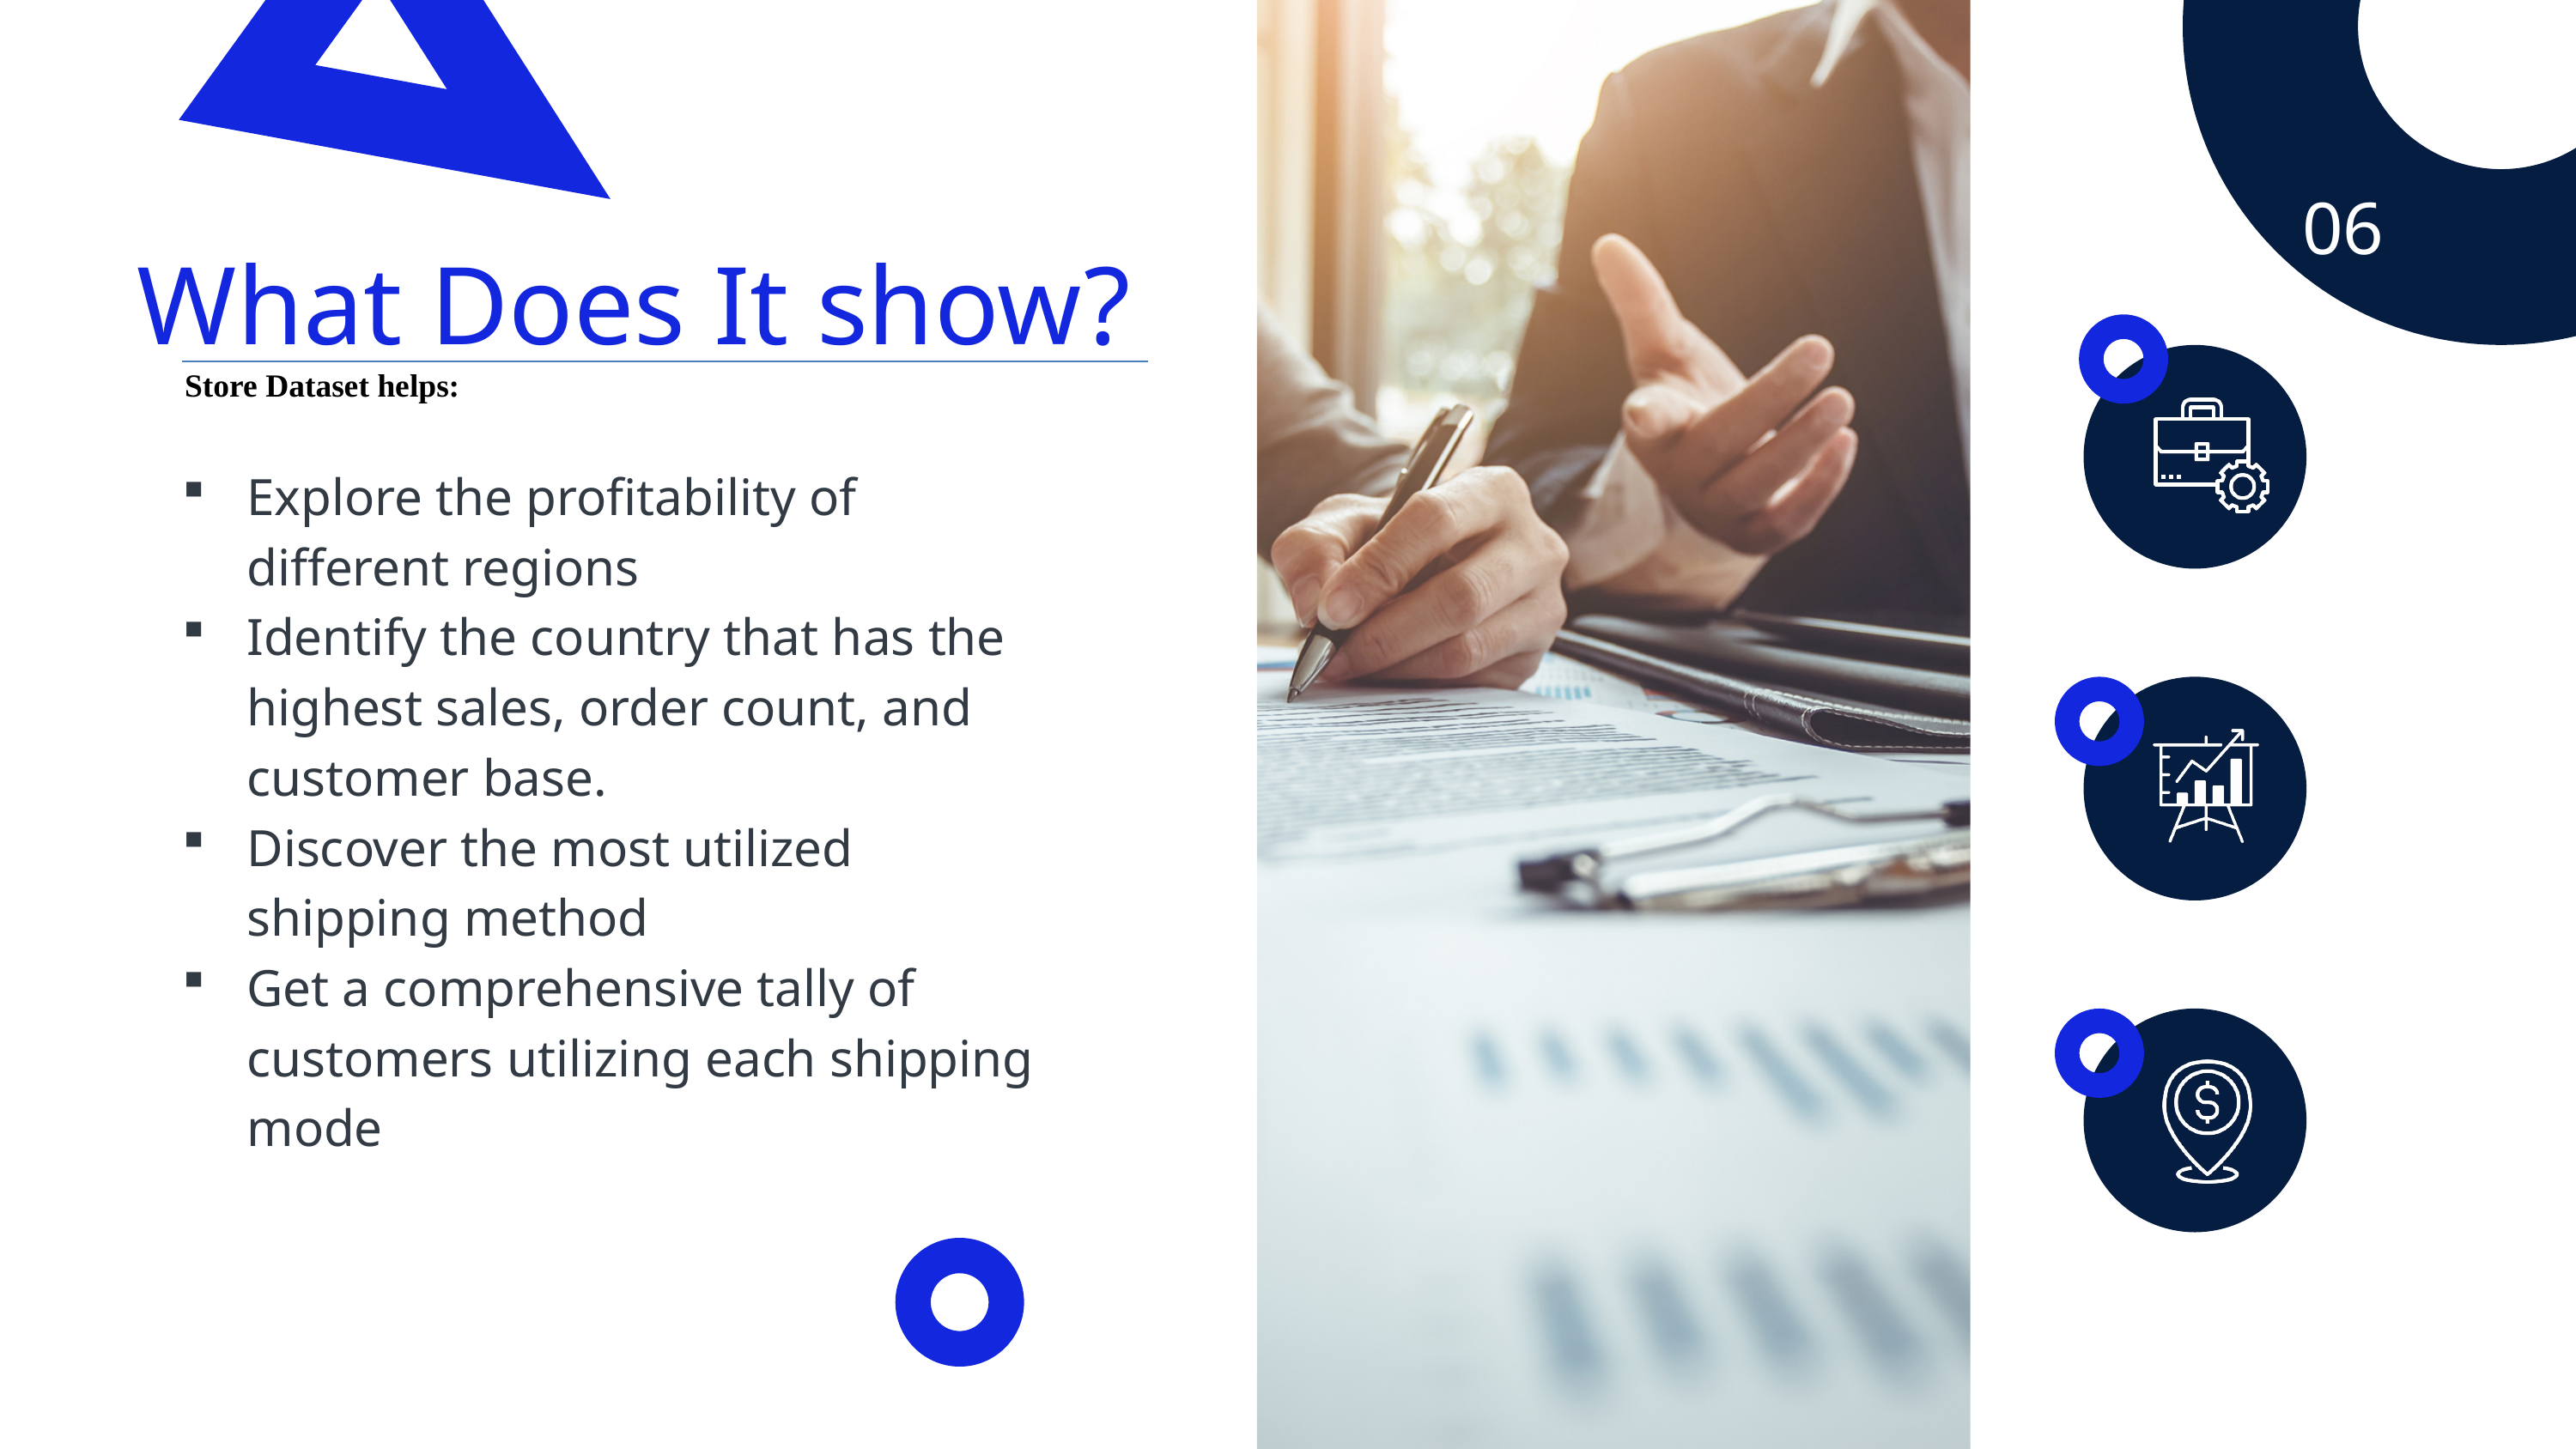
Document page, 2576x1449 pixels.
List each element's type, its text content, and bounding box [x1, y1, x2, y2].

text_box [2082, 1008, 2307, 1233]
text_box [2078, 313, 2169, 404]
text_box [2182, 0, 2576, 346]
text_box Explore the profitability of different regions Identify the country that has the highest sales, order count, and customer base. Discover the most utilized shipping method Get a comprehensive tally of customers utilizing each shipping mode [182, 455, 1045, 1228]
text_box What Does It show? [137, 185, 1253, 367]
picture [1256, 0, 1971, 1449]
picture [2162, 1058, 2252, 1184]
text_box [2054, 676, 2145, 767]
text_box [2082, 676, 2307, 901]
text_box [2054, 1008, 2145, 1099]
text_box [2082, 344, 2307, 569]
picture [2152, 729, 2259, 843]
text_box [171, 0, 553, 275]
picture [2154, 397, 2269, 513]
text_box Store Dataset helps: [172, 362, 1253, 411]
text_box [895, 1237, 1024, 1367]
